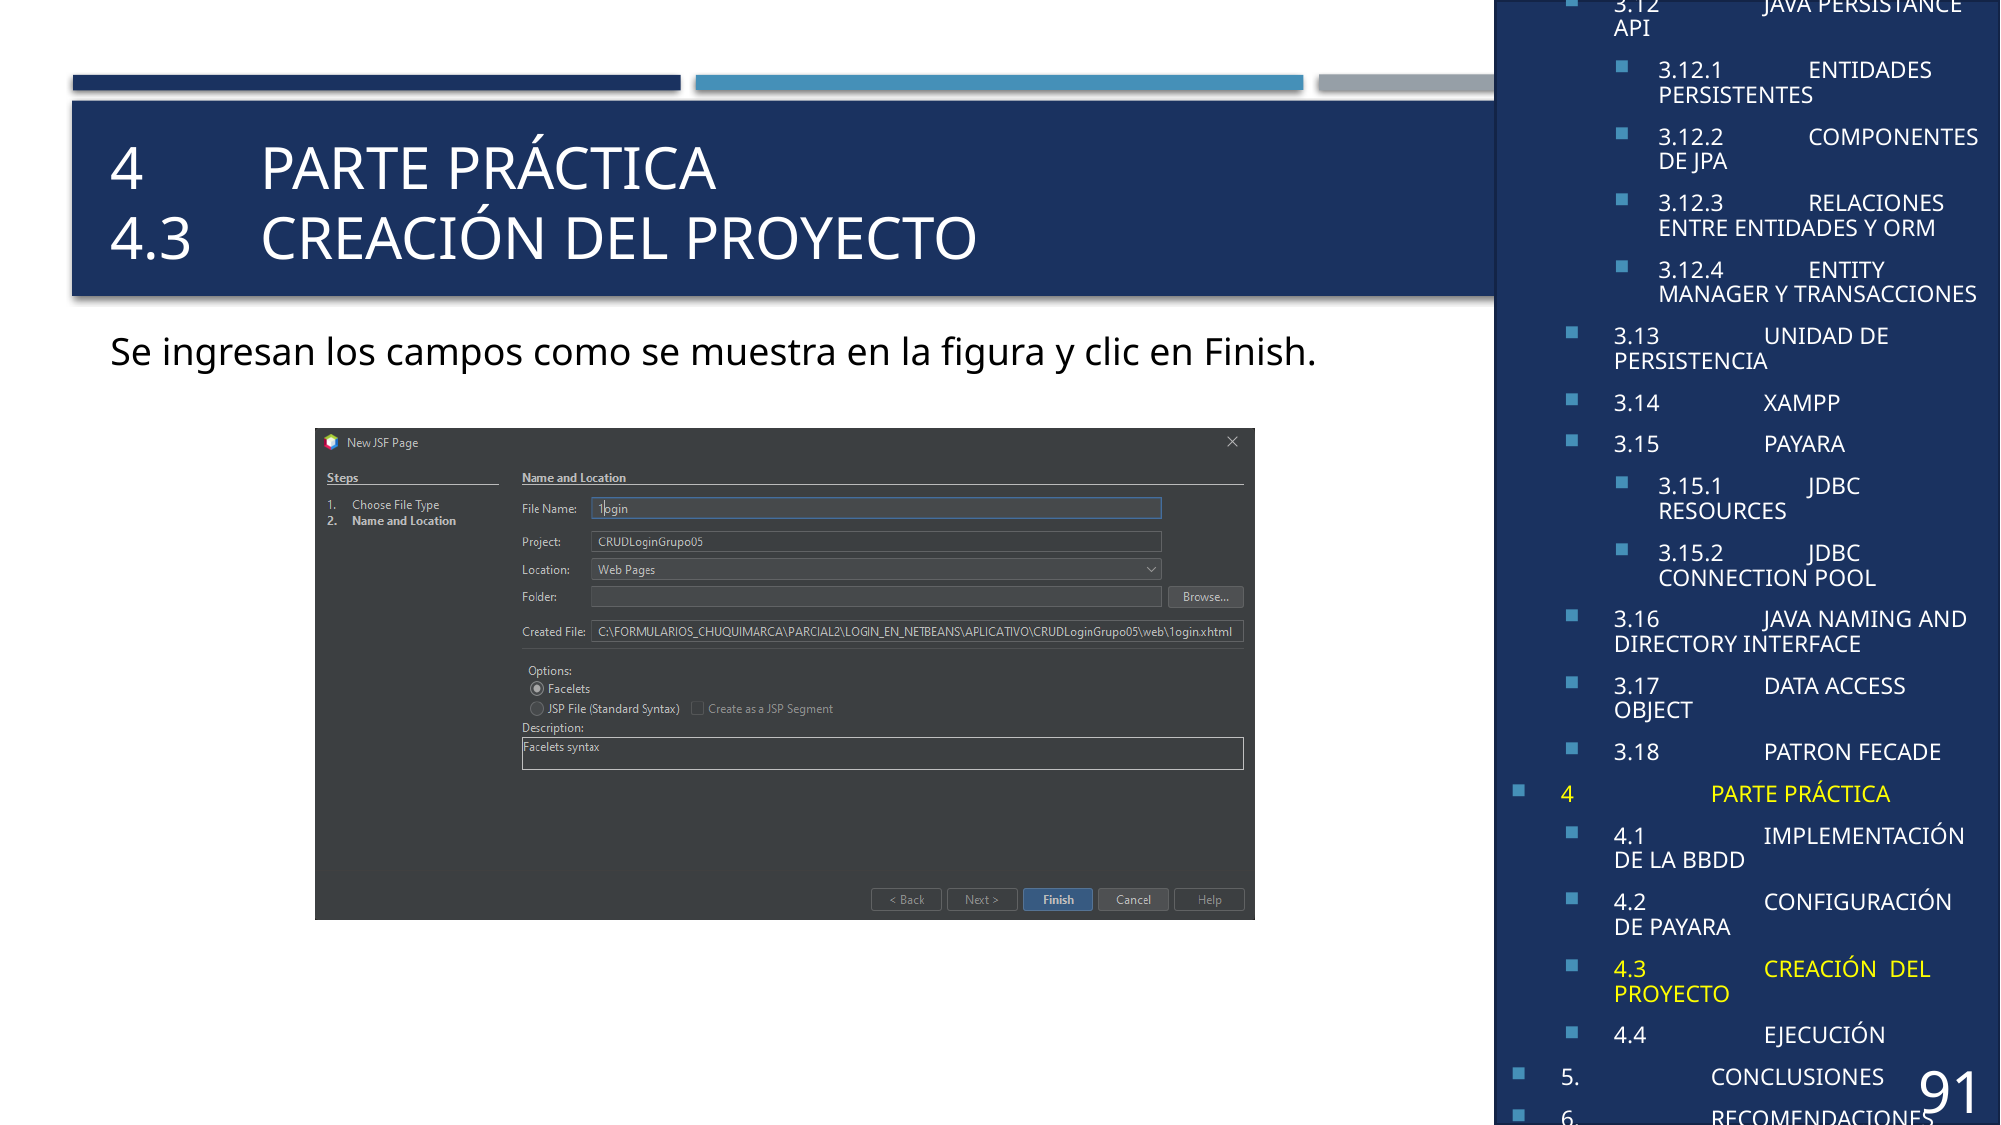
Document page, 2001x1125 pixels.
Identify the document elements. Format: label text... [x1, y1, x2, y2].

list Se ingresan los campos como se muestra en la figura y clic en Finish. [95, 303, 1459, 391]
picture [315, 427, 1256, 921]
text_box 3.12 JAVA PERSISTANCE API 3.12.1 ENTIDADES PERSISTENTES 3.12.2 COMPONENTES DE JPA 3.12.3 RELACIONES ENTRE ENTIDADES Y ORM 3.12.4 ENTITY MANAGER Y TRANSACCIONES 3.13 UNIDAD DE PERSISTENCIA 3.14 XAMPP 3.15 PAYARA 3.15.1 JDBC RESOURCES 3.15.2 JDBC CONNECTION POOL 3.16 JAVA NAMING AND DIRECTORY INTERFACE 3.17 DATA ACCESS OBJECT 3.18 PATRON FECADE 4 PARTE PRÁCTICA 4.1 IMPLEMENTACIÓN DE LA BBDD 4.2 CONFIGURACIÓN DE PAYARA 4.3 CREACIÓN DEL PROYECTO 4.4 EJECUCIÓN 5. CONCLUSIONES 6. RECOMENDACIONES [1494, 0, 2000, 1125]
slide_number 91 [1827, 1065, 2000, 1125]
title 4 Parte práctica 4.3 CREACIÓN DEL PROYECTO [95, 112, 1494, 279]
